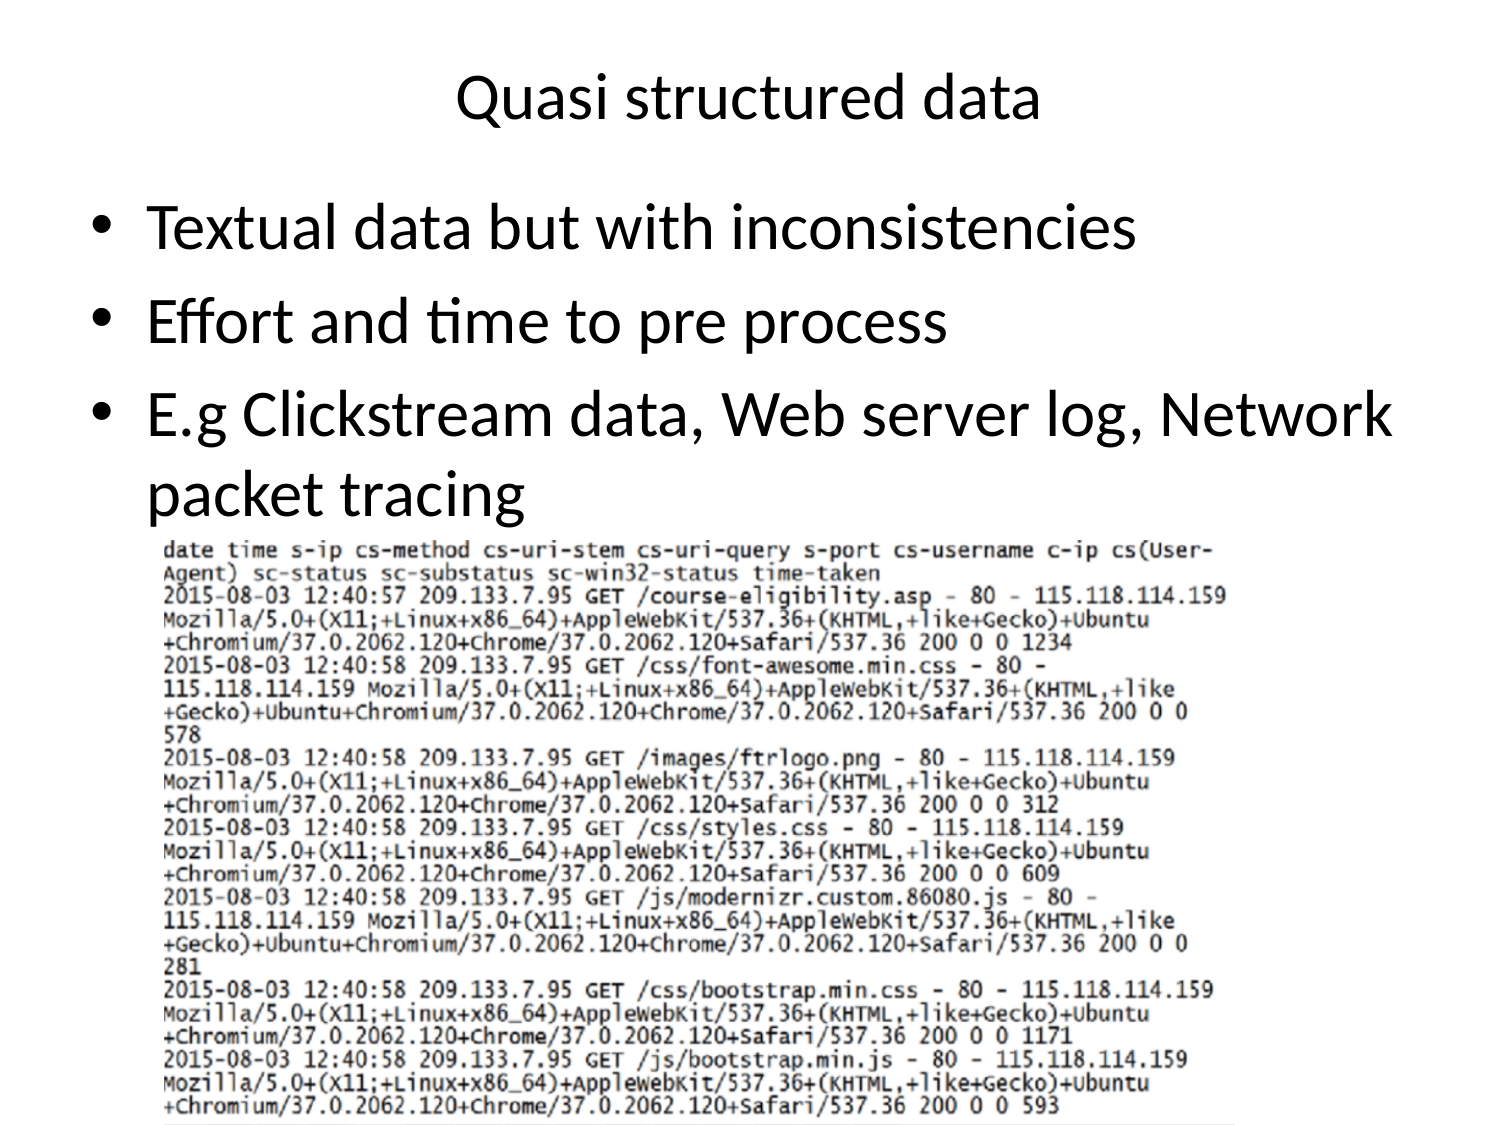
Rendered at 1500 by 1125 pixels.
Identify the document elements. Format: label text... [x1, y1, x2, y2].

picture [163, 540, 1236, 1125]
list Textual data but with inconsistencies Effort and time to pre process E.g Clickstream data, Web server log, Network packet tracing [75, 175, 1425, 1005]
title Quasi structured data [75, 45, 1425, 141]
